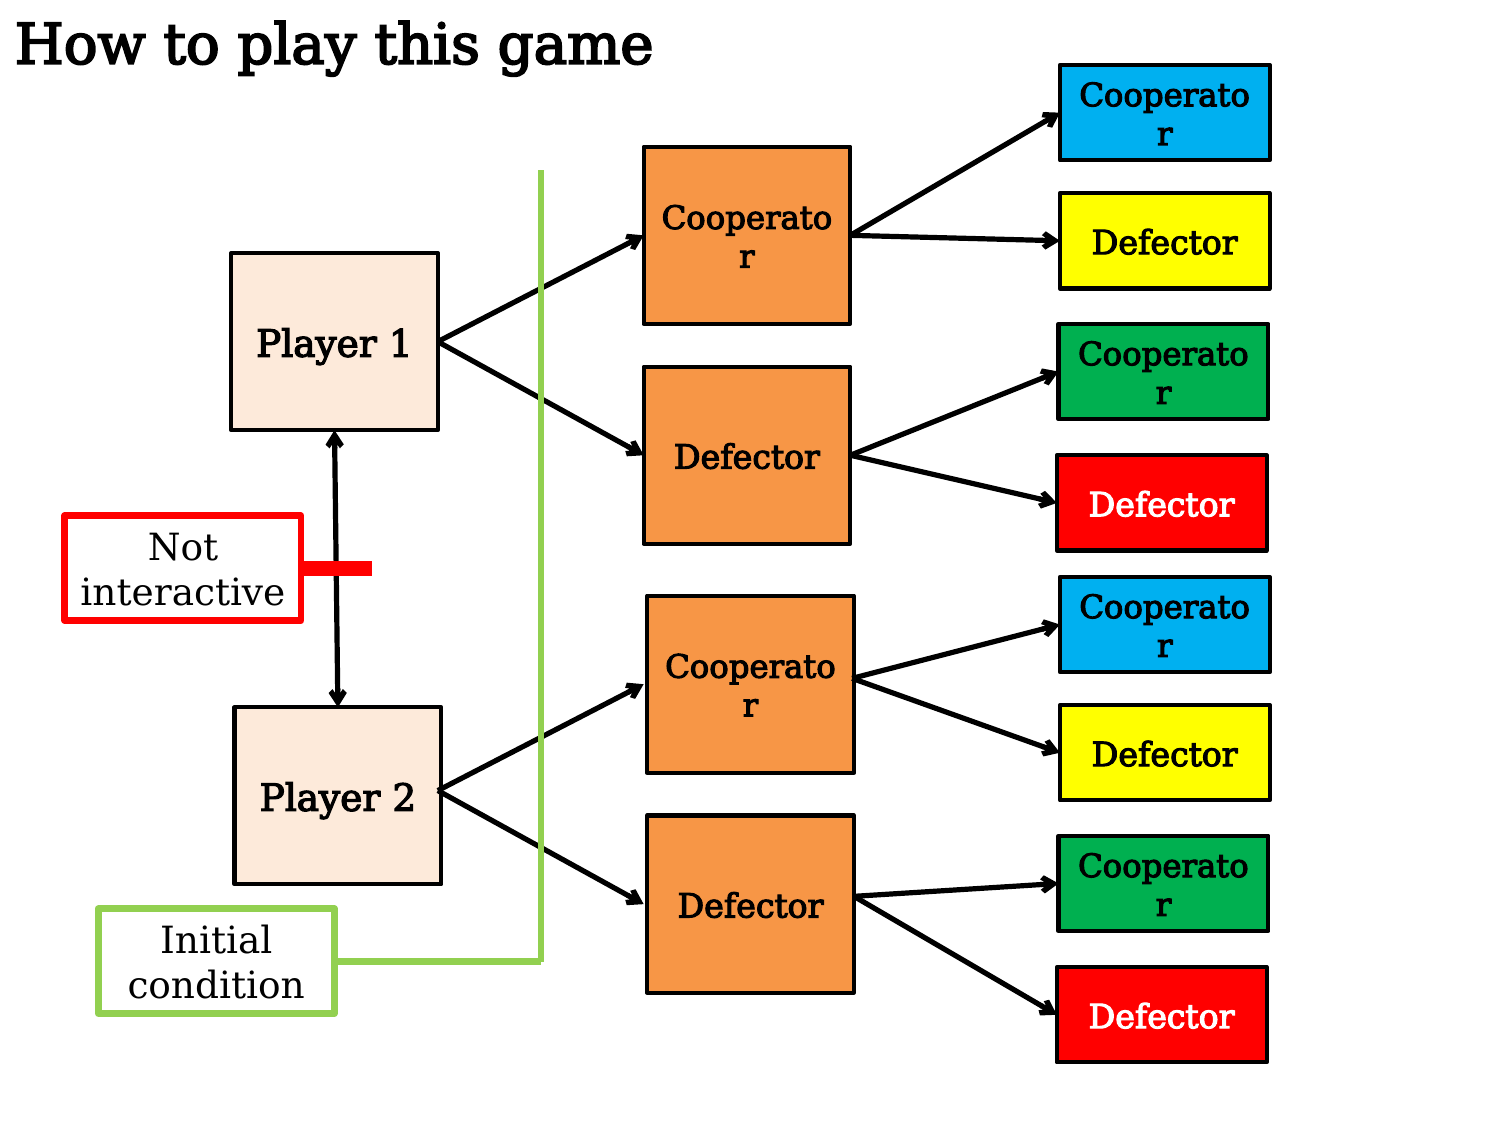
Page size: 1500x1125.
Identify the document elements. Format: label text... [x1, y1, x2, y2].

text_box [853, 883, 1059, 896]
text_box Not interactive [64, 515, 302, 621]
text_box Defector [1058, 191, 1272, 291]
text_box Defector [1058, 703, 1272, 802]
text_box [437, 683, 536, 789]
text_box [334, 578, 339, 708]
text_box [545, 235, 644, 341]
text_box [545, 341, 644, 456]
text_box Initial condition [98, 908, 335, 1014]
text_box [850, 112, 1061, 234]
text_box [853, 896, 1058, 1016]
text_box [334, 429, 339, 568]
text_box Cooperator [645, 594, 856, 775]
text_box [850, 235, 1061, 242]
text_box Player 2 [232, 705, 432, 886]
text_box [851, 624, 1061, 677]
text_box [437, 235, 536, 341]
text_box Cooperator [1058, 63, 1272, 162]
text_box Cooperator [1058, 575, 1272, 674]
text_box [851, 678, 1061, 753]
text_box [850, 455, 1057, 504]
text_box Cooperator [1056, 322, 1270, 421]
text_box Player 1 [229, 251, 432, 432]
text_box Defector [1055, 453, 1269, 553]
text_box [850, 371, 1059, 455]
text_box Defector [642, 365, 852, 546]
text_box Defector [1055, 965, 1269, 1064]
text_box How to play this game [0, 0, 910, 83]
text_box Cooperator [1056, 834, 1270, 933]
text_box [437, 341, 536, 456]
text_box Defector [645, 813, 856, 995]
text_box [437, 790, 536, 905]
text_box Cooperator [642, 145, 852, 326]
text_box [545, 790, 644, 905]
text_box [545, 683, 644, 789]
